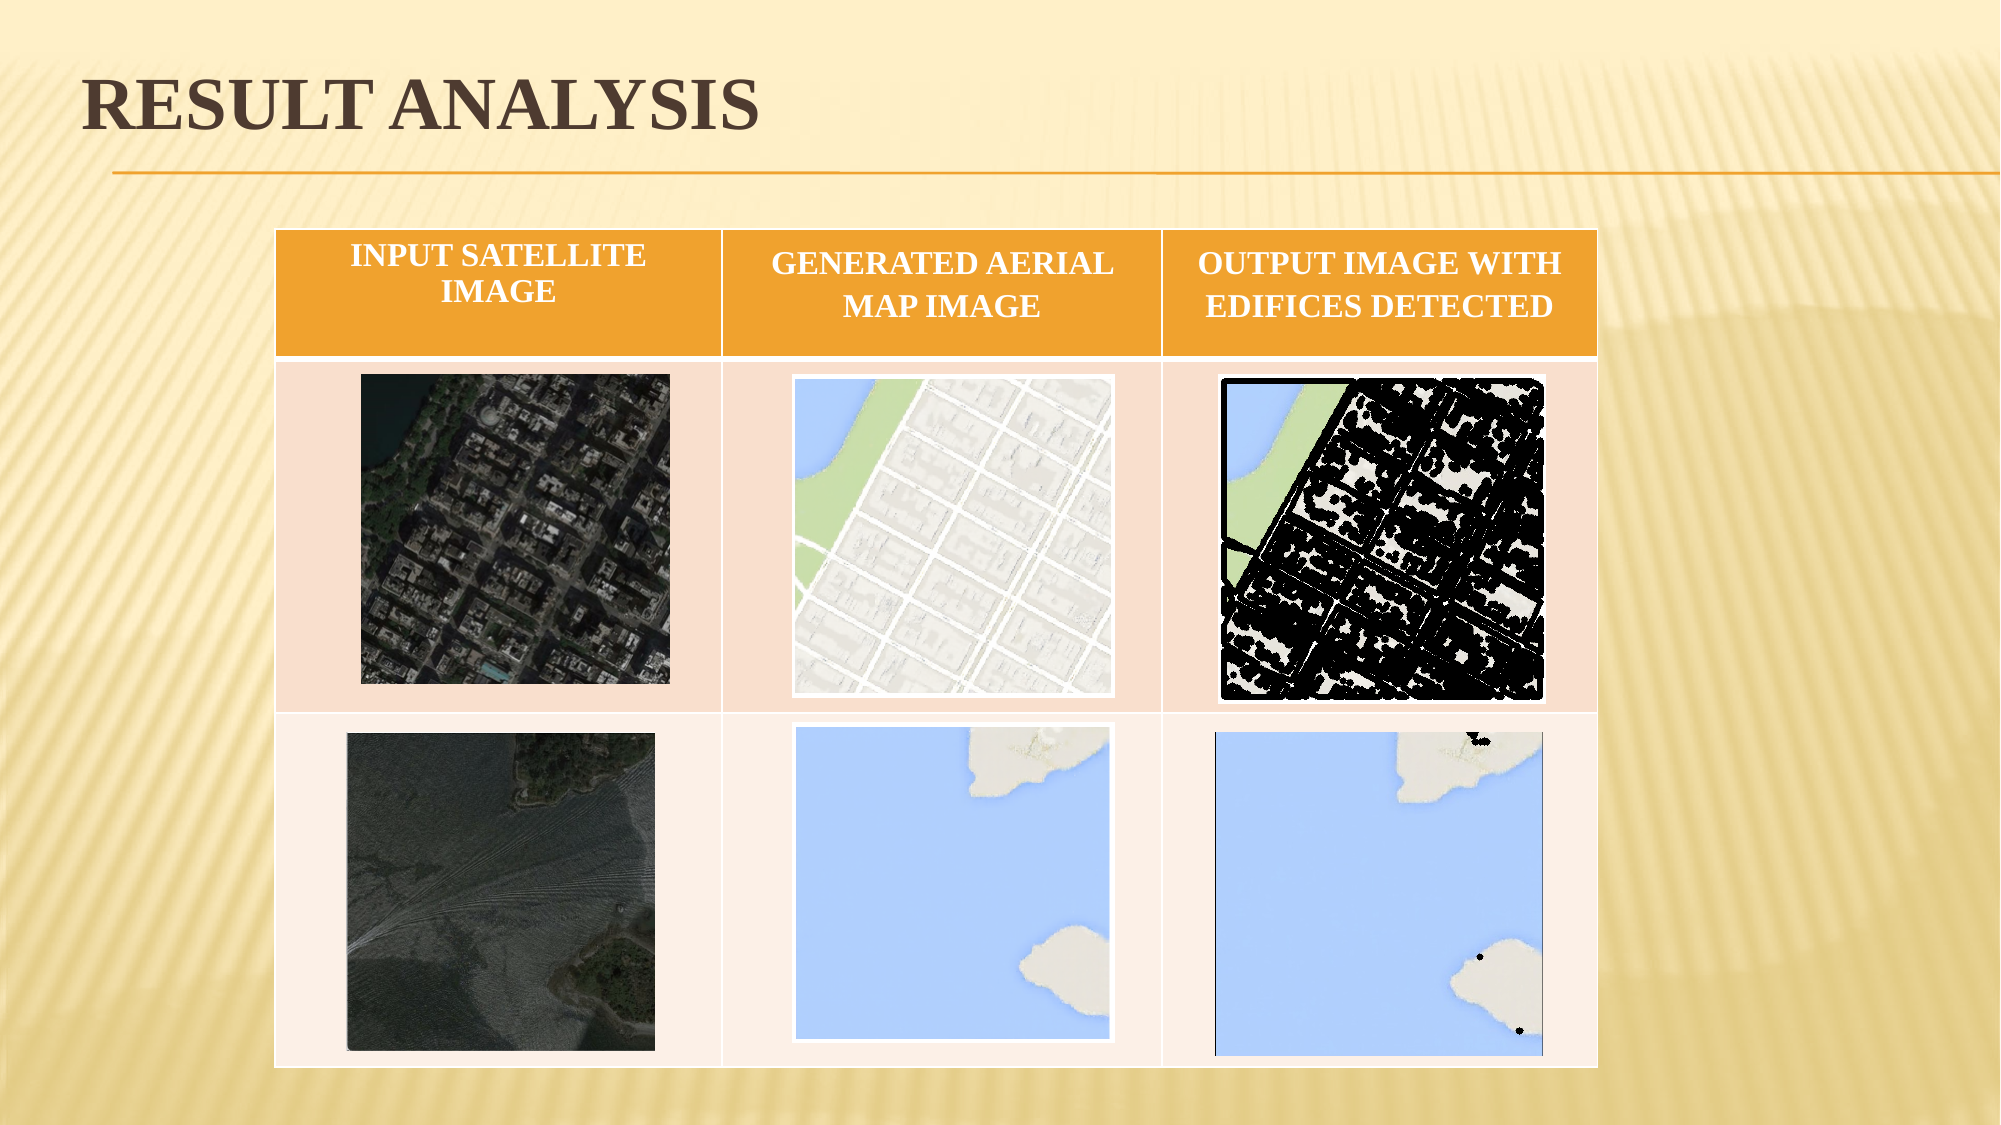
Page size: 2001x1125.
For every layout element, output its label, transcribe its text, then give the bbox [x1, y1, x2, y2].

picture [1215, 732, 1543, 1056]
table_header INPUT SATELLITE IMAGE [276, 230, 721, 356]
table_cell [276, 714, 721, 1066]
table_cell [1163, 362, 1597, 712]
table_cell [723, 362, 1161, 712]
table_cell [1163, 714, 1597, 1066]
title RESULT ANALYSIS [66, 31, 1967, 169]
table_cell [723, 714, 1161, 1066]
picture [792, 374, 1115, 698]
table_cell [276, 362, 721, 712]
table_header GENERATED AERIAL MAP IMAGE [723, 230, 1161, 356]
table_header OUTPUT IMAGE WITH EDIFICES DETECTED [1163, 230, 1597, 356]
picture [346, 732, 655, 1051]
picture [361, 374, 670, 685]
picture [1218, 374, 1546, 705]
picture [792, 721, 1115, 1044]
